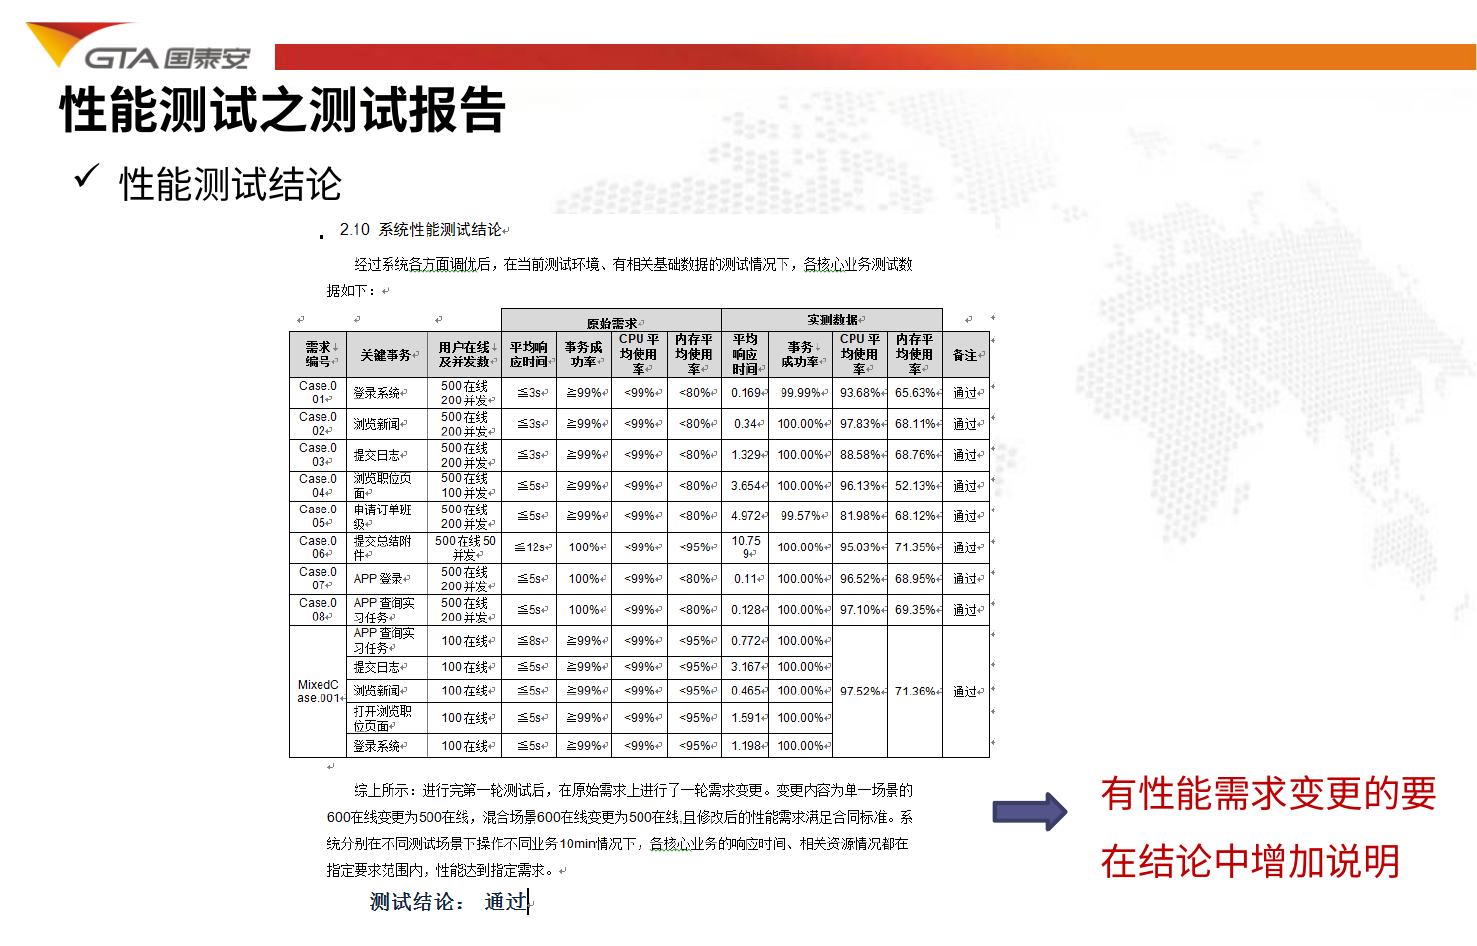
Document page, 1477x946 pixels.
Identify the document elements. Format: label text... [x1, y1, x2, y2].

picture [0, 87, 1476, 946]
picture [25, 22, 251, 69]
text_box 有性能需求变更的要在结论中增加说明 [1086, 740, 1464, 890]
text_box 性能测试结论 [56, 153, 1376, 214]
picture [275, 44, 1477, 70]
text_box 性能测试之测试报告 [43, 70, 524, 146]
text_box [1000, 792, 1068, 832]
